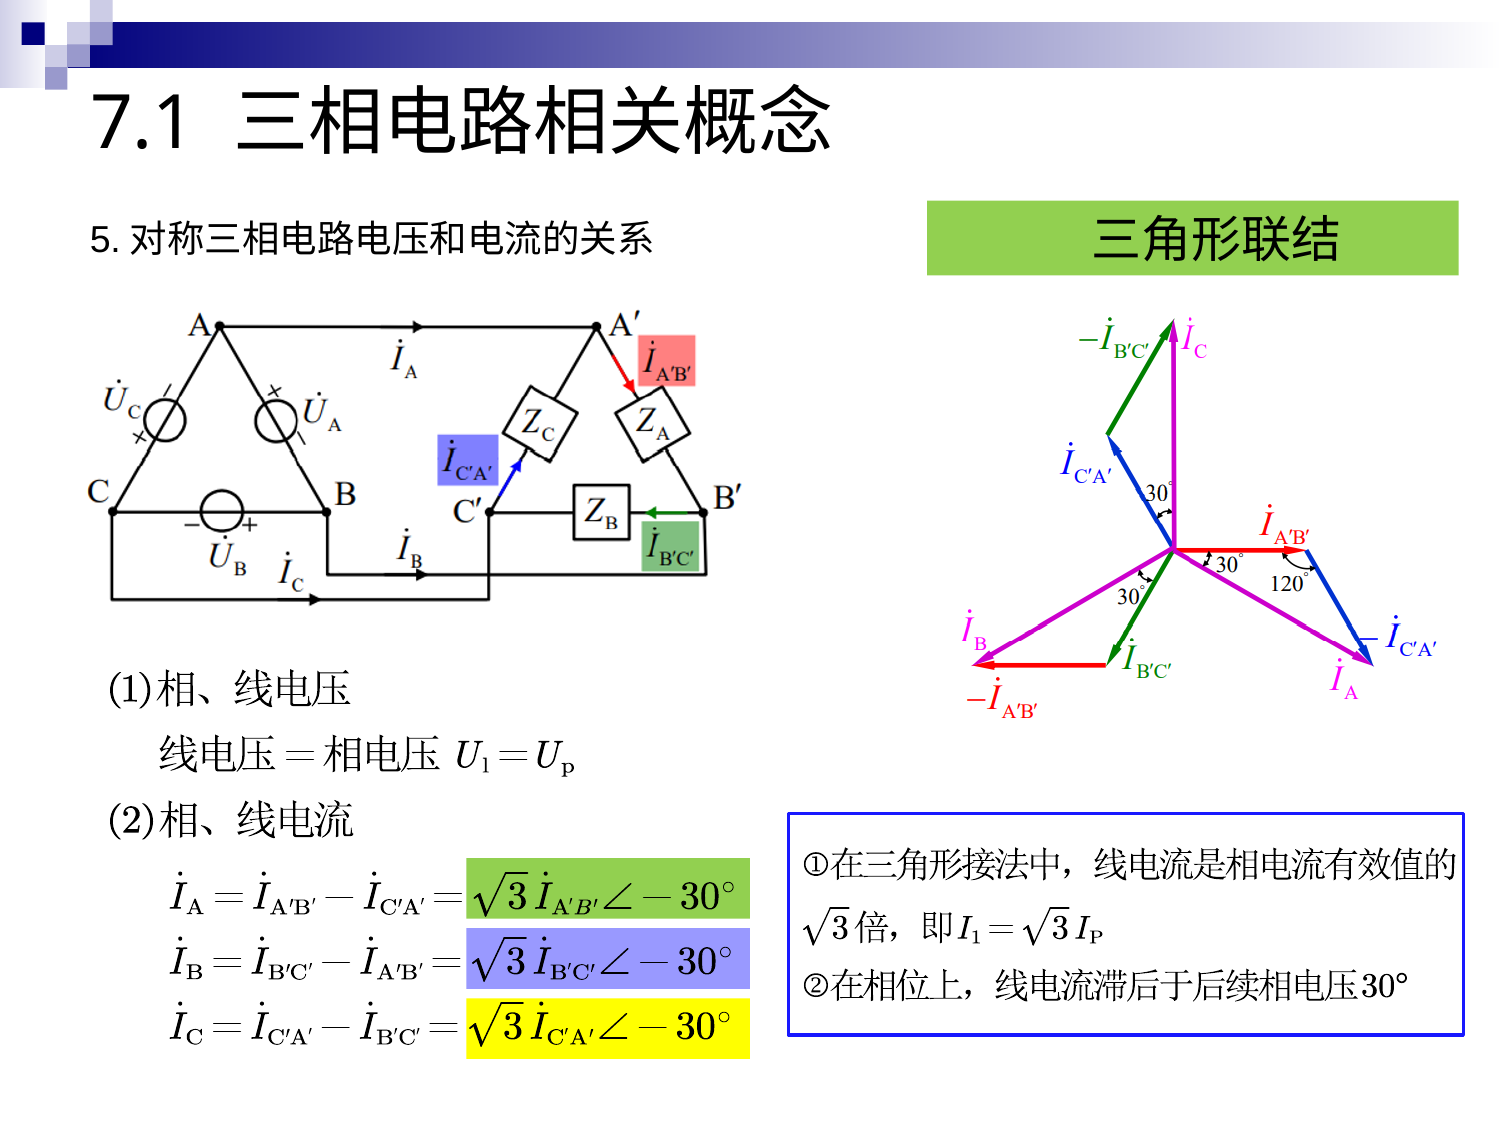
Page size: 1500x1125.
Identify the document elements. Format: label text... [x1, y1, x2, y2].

picture [60, 264, 750, 661]
text_box 5.对称三相电路电压和电流的关系 [74, 208, 825, 268]
text_box 三角形联结 [927, 200, 1459, 276]
title 7.1 三相电路相关概念 [75, 75, 1459, 163]
picture [928, 314, 1452, 734]
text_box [788, 813, 1464, 1035]
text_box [106, 662, 750, 1060]
